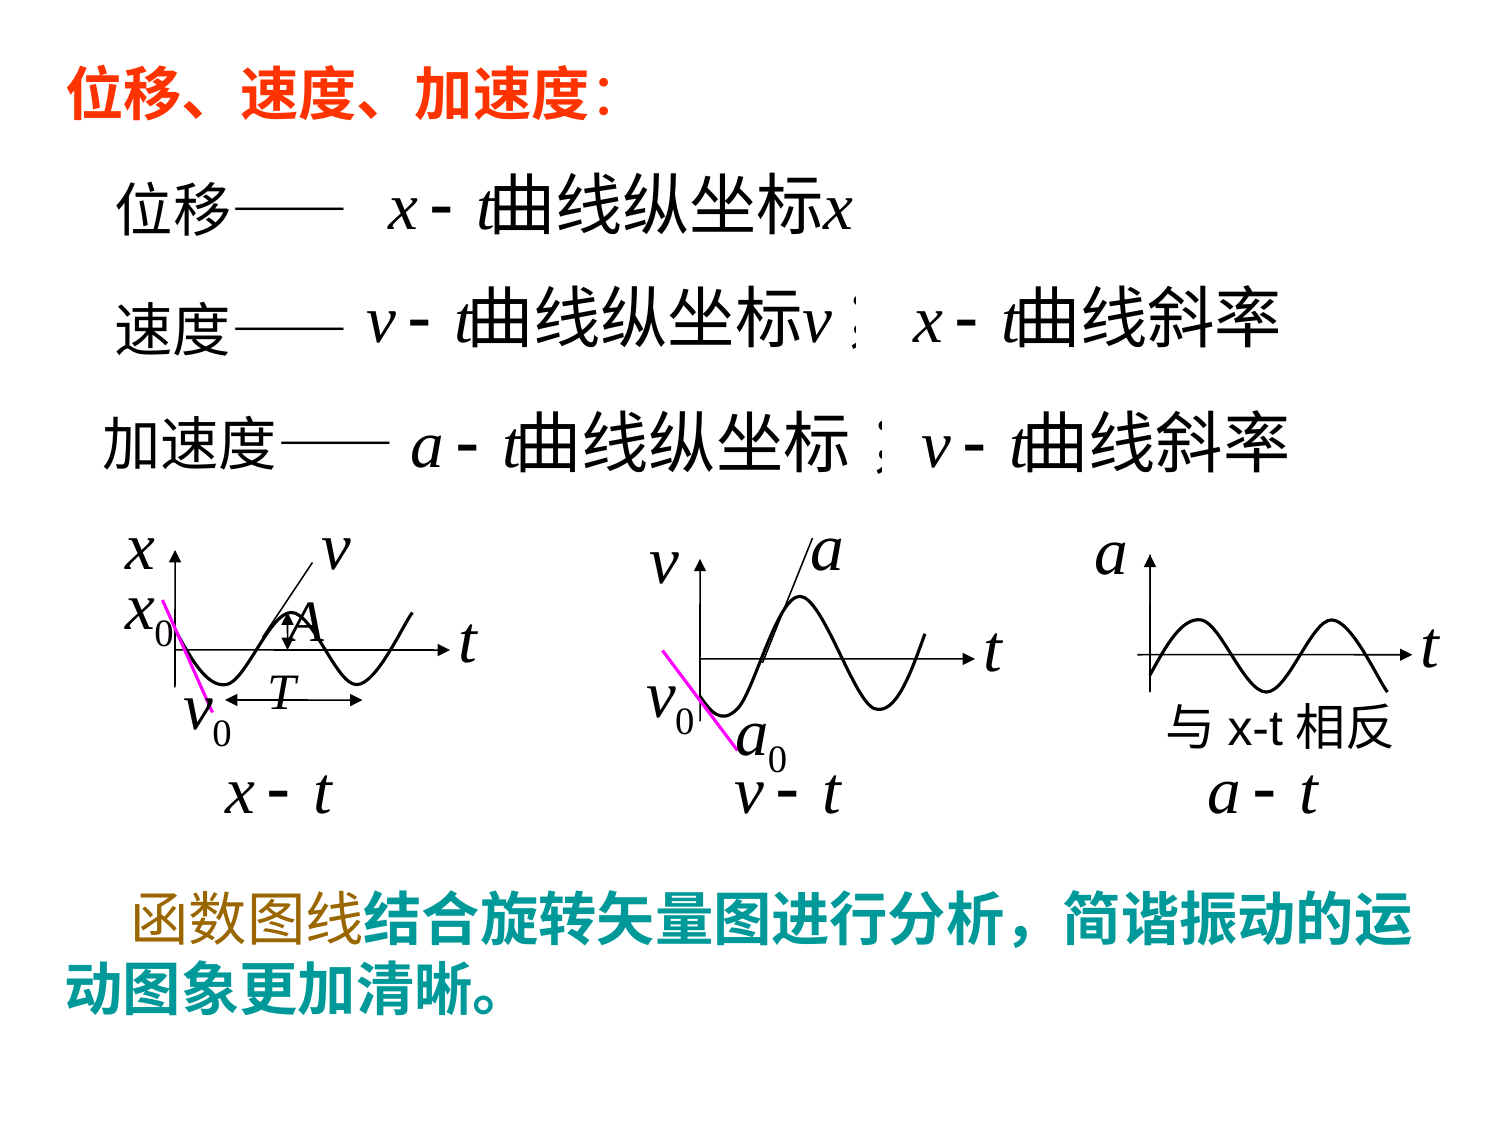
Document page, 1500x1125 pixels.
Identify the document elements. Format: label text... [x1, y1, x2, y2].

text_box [174, 662, 242, 763]
text_box [1300, 619, 1366, 654]
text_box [274, 587, 334, 651]
text_box [1143, 554, 1157, 693]
text_box [310, 693, 363, 707]
text_box [186, 622, 274, 649]
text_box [724, 687, 798, 762]
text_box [799, 525, 857, 587]
text_box [334, 612, 413, 649]
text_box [357, 274, 856, 365]
text_box [334, 643, 449, 657]
text_box [1161, 619, 1231, 654]
text_box [1163, 648, 1412, 661]
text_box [912, 399, 1299, 490]
text_box 位移—— [100, 165, 364, 251]
text_box 位移、速度、加速度： [50, 50, 663, 135]
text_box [1197, 762, 1332, 830]
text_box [212, 762, 347, 830]
text_box [693, 558, 707, 650]
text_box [974, 621, 1015, 689]
text_box 速度—— [99, 286, 375, 371]
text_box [1084, 529, 1141, 592]
text_box 与x-t相反 [1150, 687, 1410, 763]
text_box [917, 652, 974, 666]
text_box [374, 162, 868, 252]
text_box [187, 651, 256, 672]
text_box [724, 762, 854, 830]
text_box [1151, 655, 1385, 687]
text_box 函数图线结合旋转矢量图进行分析，简谐振动的运动图象更加清晰。 [50, 874, 1438, 1030]
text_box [112, 524, 169, 562]
text_box [733, 596, 925, 710]
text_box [1412, 617, 1452, 685]
text_box 加速度—— [87, 399, 399, 485]
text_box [312, 524, 363, 587]
text_box [705, 689, 724, 717]
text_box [449, 612, 490, 680]
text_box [637, 650, 705, 751]
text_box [112, 562, 186, 663]
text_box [640, 539, 691, 601]
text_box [399, 399, 882, 490]
text_box [169, 549, 182, 562]
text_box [899, 274, 1292, 365]
text_box [325, 651, 390, 685]
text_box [262, 662, 310, 718]
